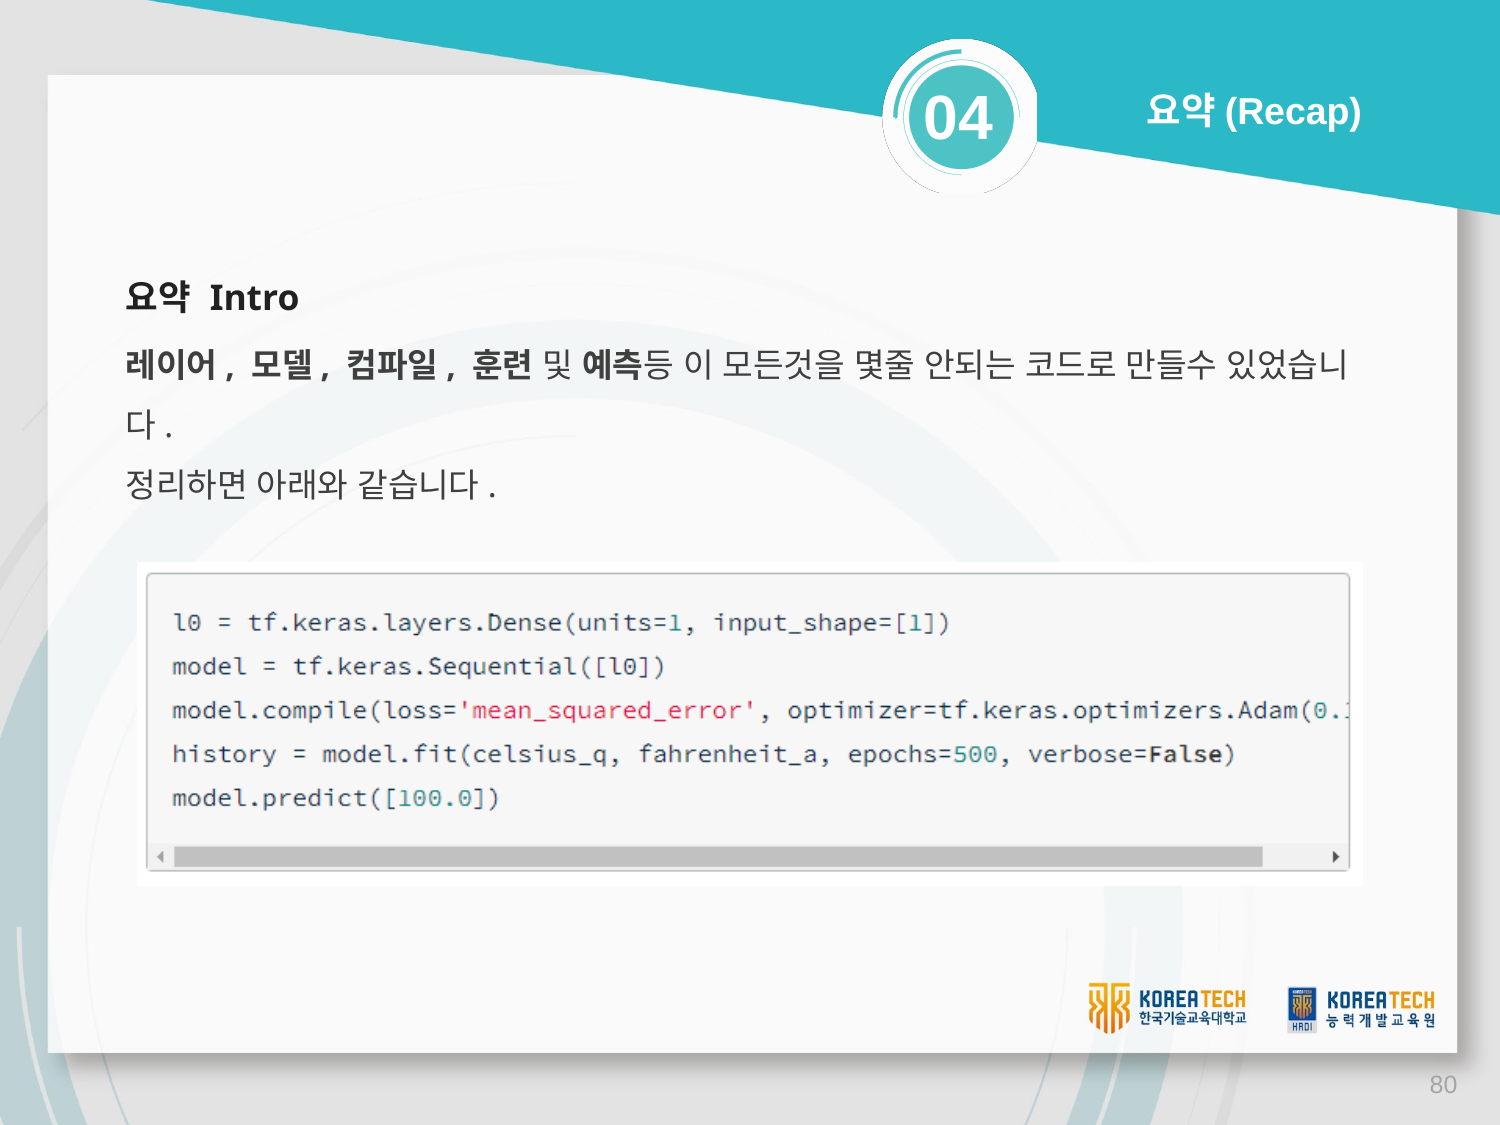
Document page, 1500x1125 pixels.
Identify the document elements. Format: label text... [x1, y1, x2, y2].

text_box 요약 Intro 레이어, 모델, 컴파일, 훈련 및 예측등 이 모든것을 몇줄 안되는 코드로 만들수 있었습니다. 정리하면 아래와 같습니다. [110, 261, 1401, 869]
picture [0, 0, 1500, 1125]
text_box 요약(Recap) [1061, 79, 1448, 150]
slide_number 80 [1225, 1053, 1473, 1114]
